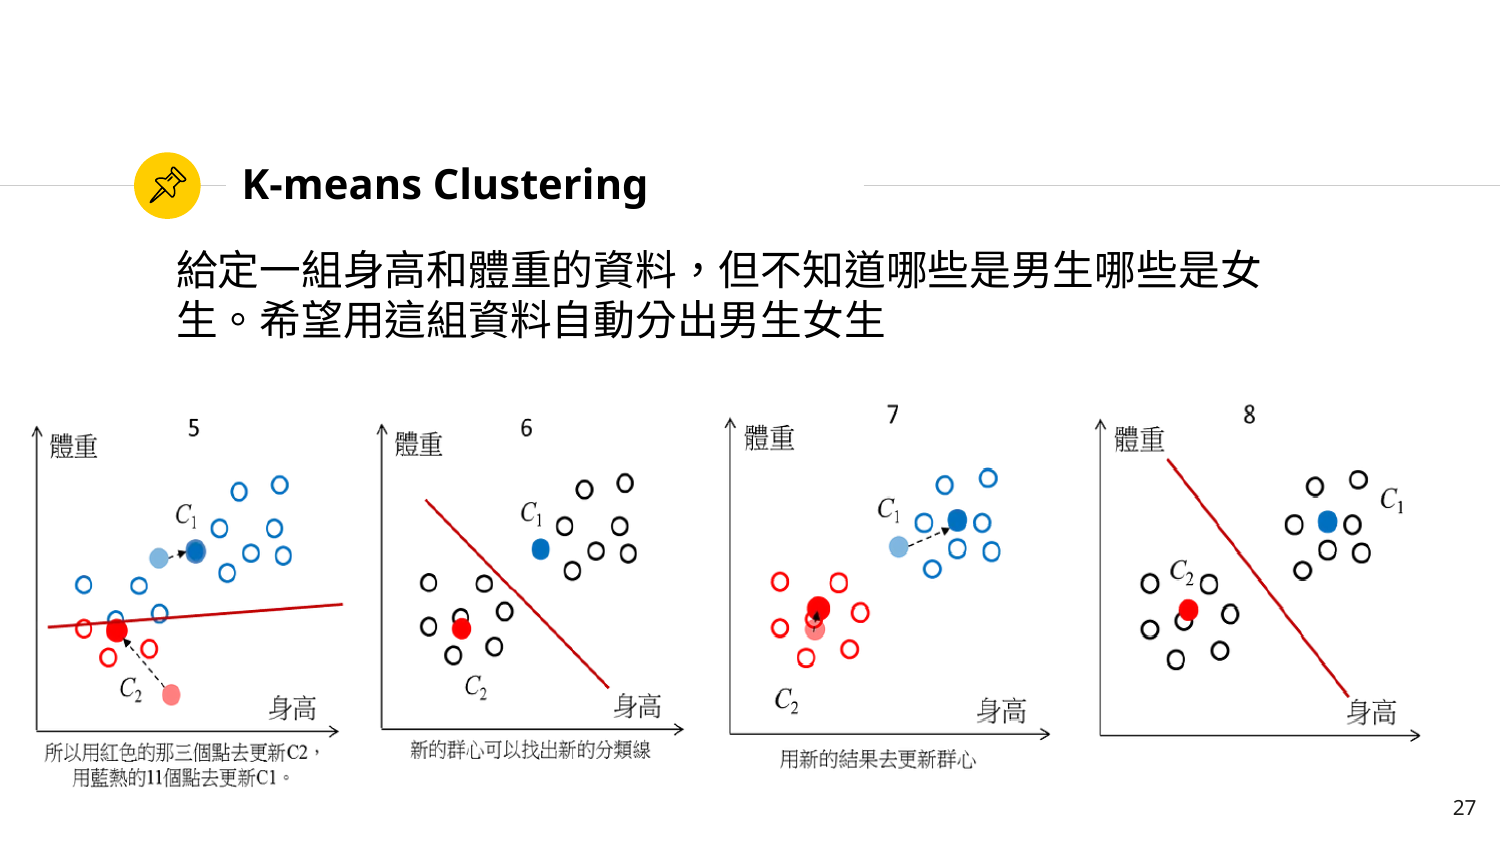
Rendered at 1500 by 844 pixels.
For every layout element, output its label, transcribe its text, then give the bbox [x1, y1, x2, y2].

text_box 給定一組身高和體重的資料，但不知道哪些是男生哪些是女生。希望用這組資料自動分出男生女生 [161, 236, 1339, 352]
title K-means Clustering [226, 146, 863, 219]
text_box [150, 166, 186, 203]
slide_number 27 [1401, 779, 1492, 844]
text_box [17, 386, 1436, 794]
